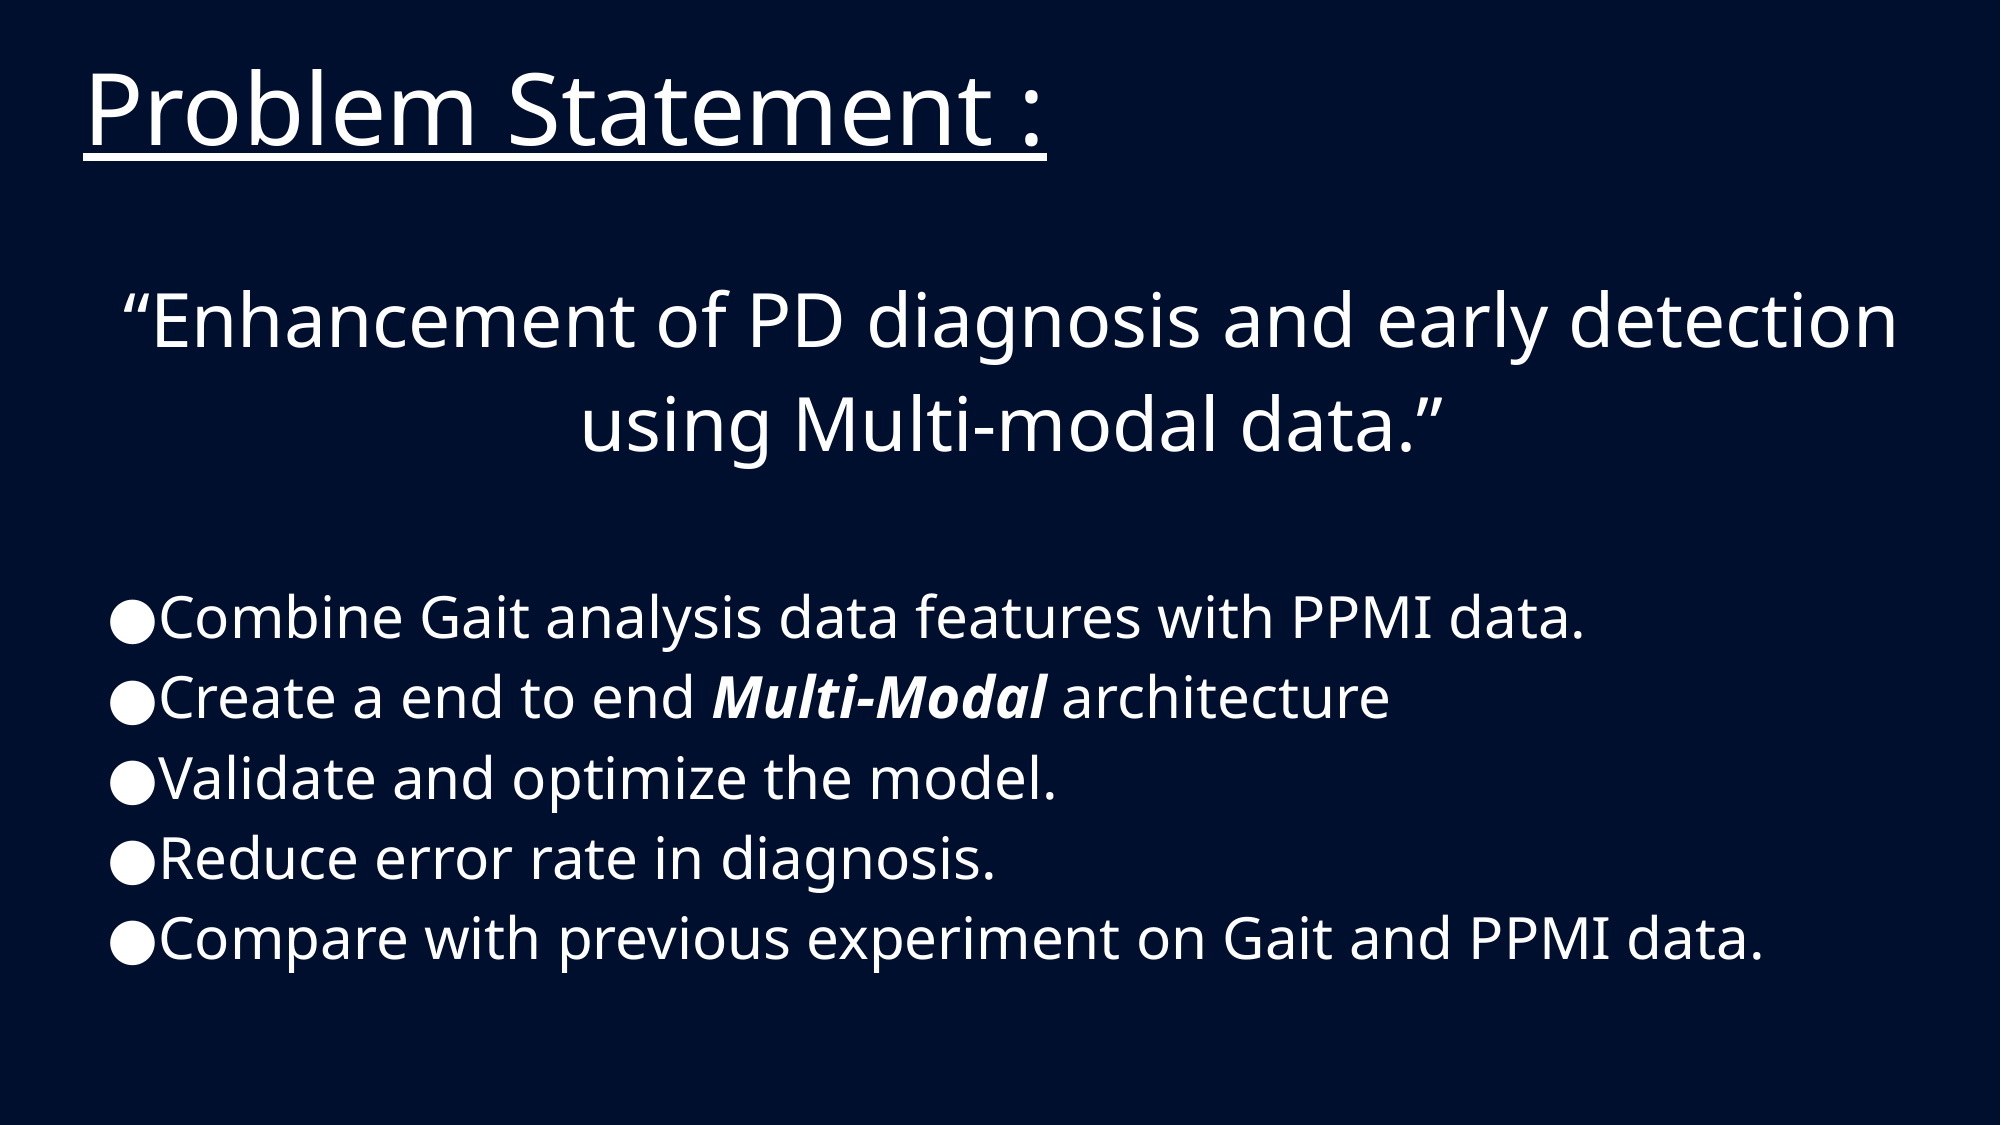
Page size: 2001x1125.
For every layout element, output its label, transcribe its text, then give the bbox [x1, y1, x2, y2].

list “Enhancement of PD diagnosis and early detection using Multi-modal data.” Combine Gait analysis data features with PPMI data. Create a end to end Multi-Modal architecture Validate and optimize the model. Reduce error rate in diagnosis. Compare with previous experiment on Gait and PPMI data. [68, 252, 1932, 1000]
title Problem Statement : [68, 30, 1932, 157]
